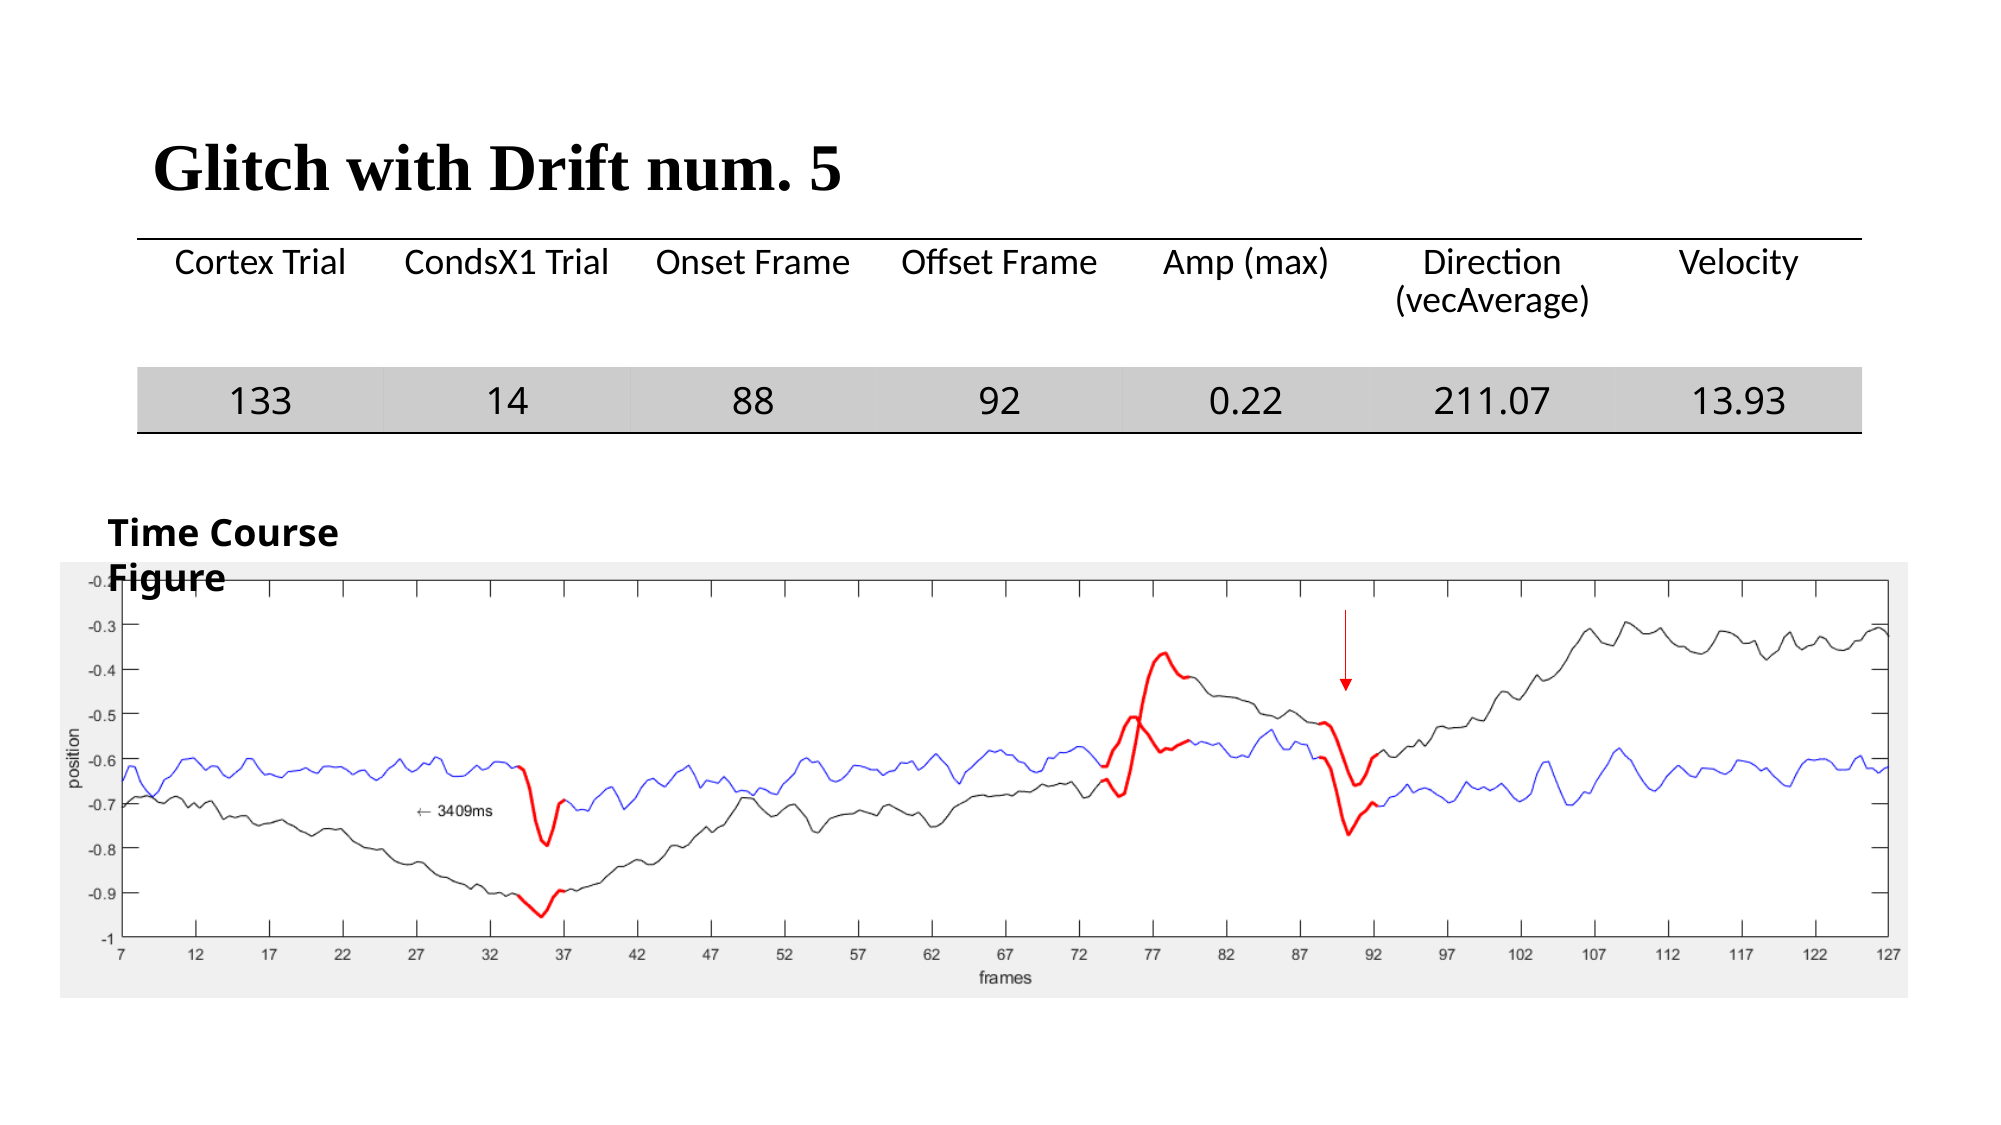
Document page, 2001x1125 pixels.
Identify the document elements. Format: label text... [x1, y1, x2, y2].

text_box Time Course Figure [92, 501, 457, 562]
table_cell 211.07 [1369, 367, 1616, 432]
table_header Onset Frame [630, 240, 877, 367]
table_cell 92 [877, 367, 1123, 432]
table_cell 88 [630, 367, 877, 432]
table_header CondsX1 Trial [384, 240, 630, 367]
table_header Amp (max) [1123, 240, 1369, 367]
table_cell 13.93 [1616, 367, 1862, 432]
table_header Direction (vecAverage) [1369, 240, 1616, 367]
table_header Offset Frame [877, 240, 1123, 367]
title Glitch with Drift num. 5 [137, 59, 1863, 278]
table_cell 14 [384, 367, 630, 432]
picture [60, 562, 1908, 998]
table_header Velocity [1616, 240, 1862, 367]
table_header Cortex Trial [137, 240, 384, 367]
table_cell 133 [137, 367, 384, 432]
table_cell 0.22 [1123, 367, 1369, 432]
